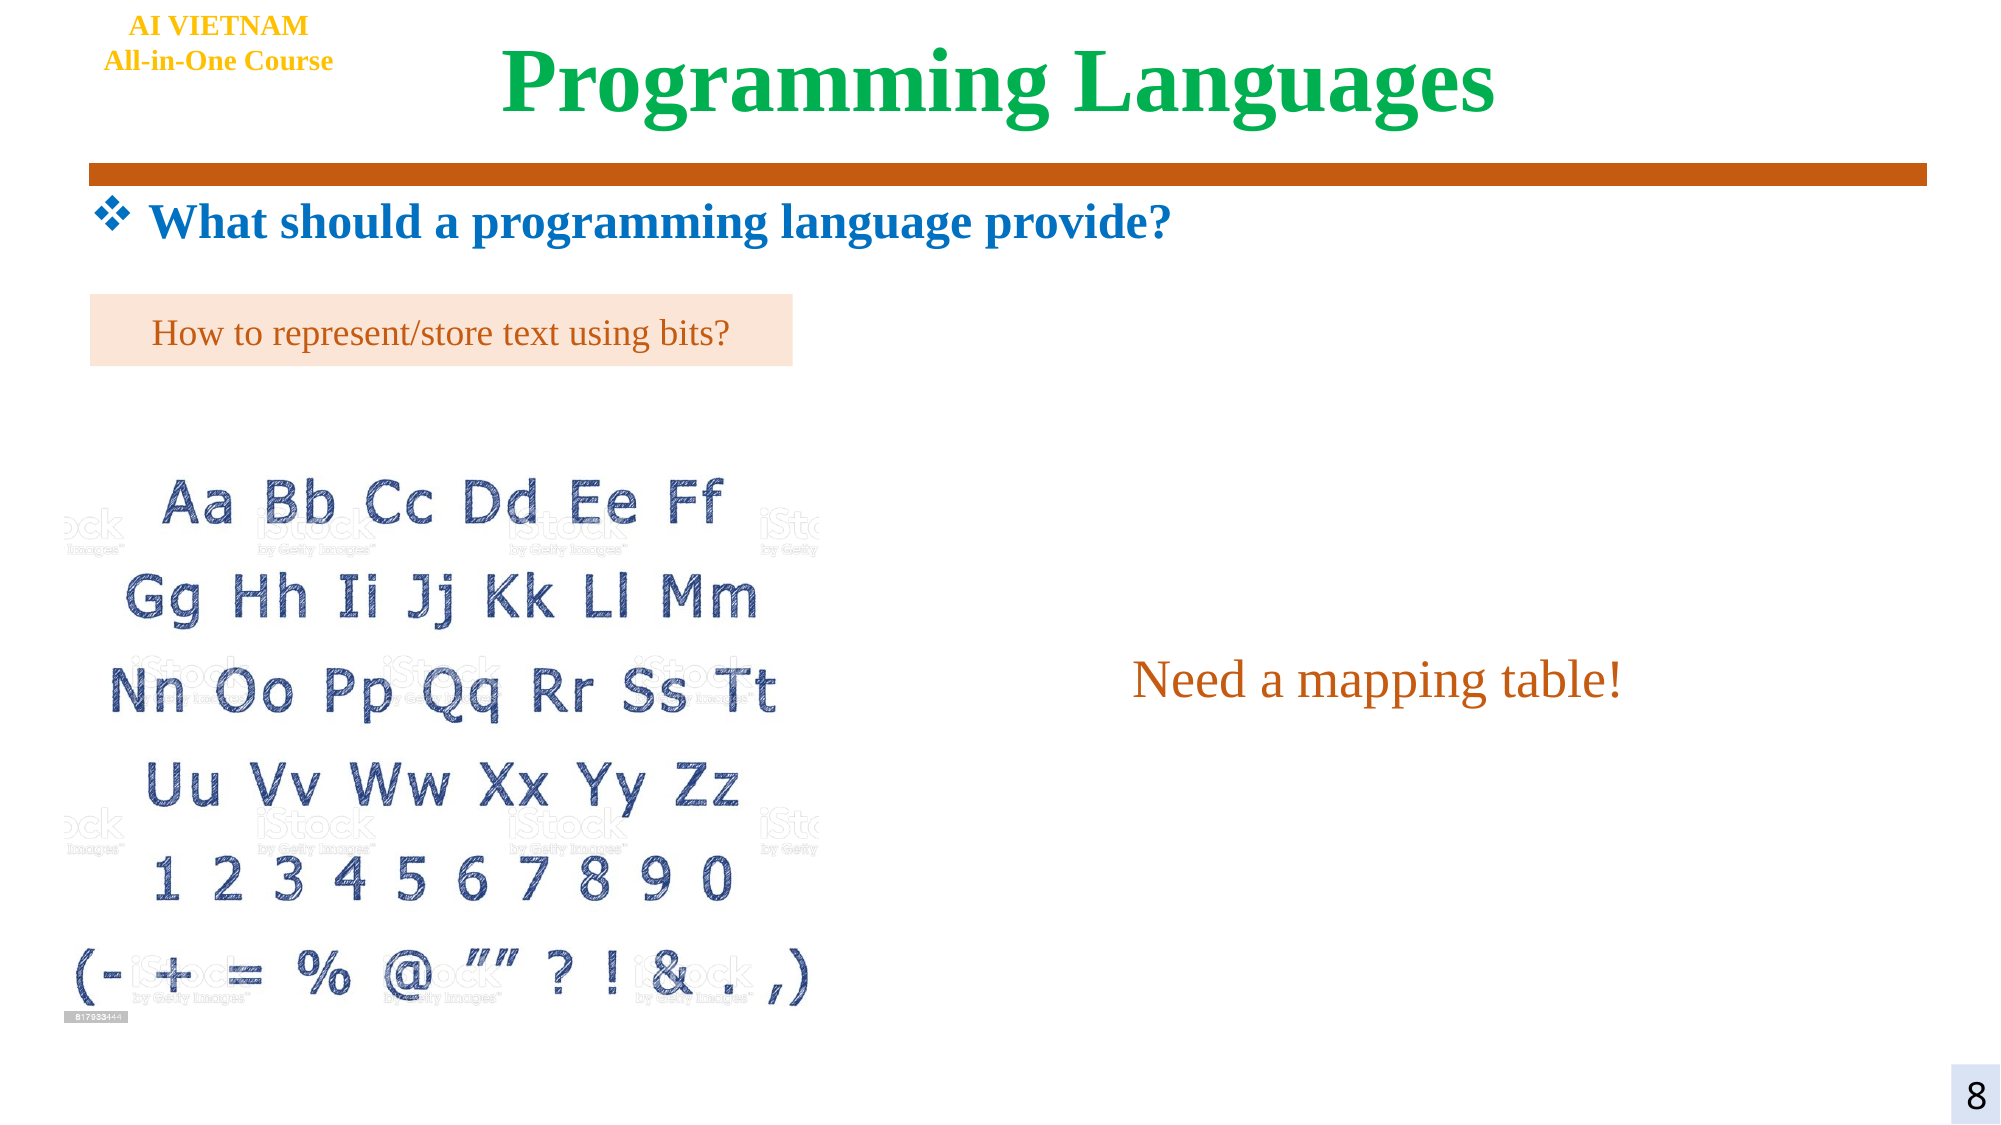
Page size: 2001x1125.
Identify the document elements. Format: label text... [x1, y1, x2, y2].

text_box [89, 163, 1927, 186]
list What should a programming language provide? [75, 187, 1371, 356]
picture [64, 451, 819, 1032]
text_box 8 [1951, 1064, 2000, 1125]
text_box AI VIETNAM All-in-One Course [88, 0, 349, 84]
text_box Need a mapping table! [1117, 636, 1691, 717]
text_box How to represent/store text using bits? [89, 293, 794, 367]
title Programming Languages [137, 0, 1863, 163]
